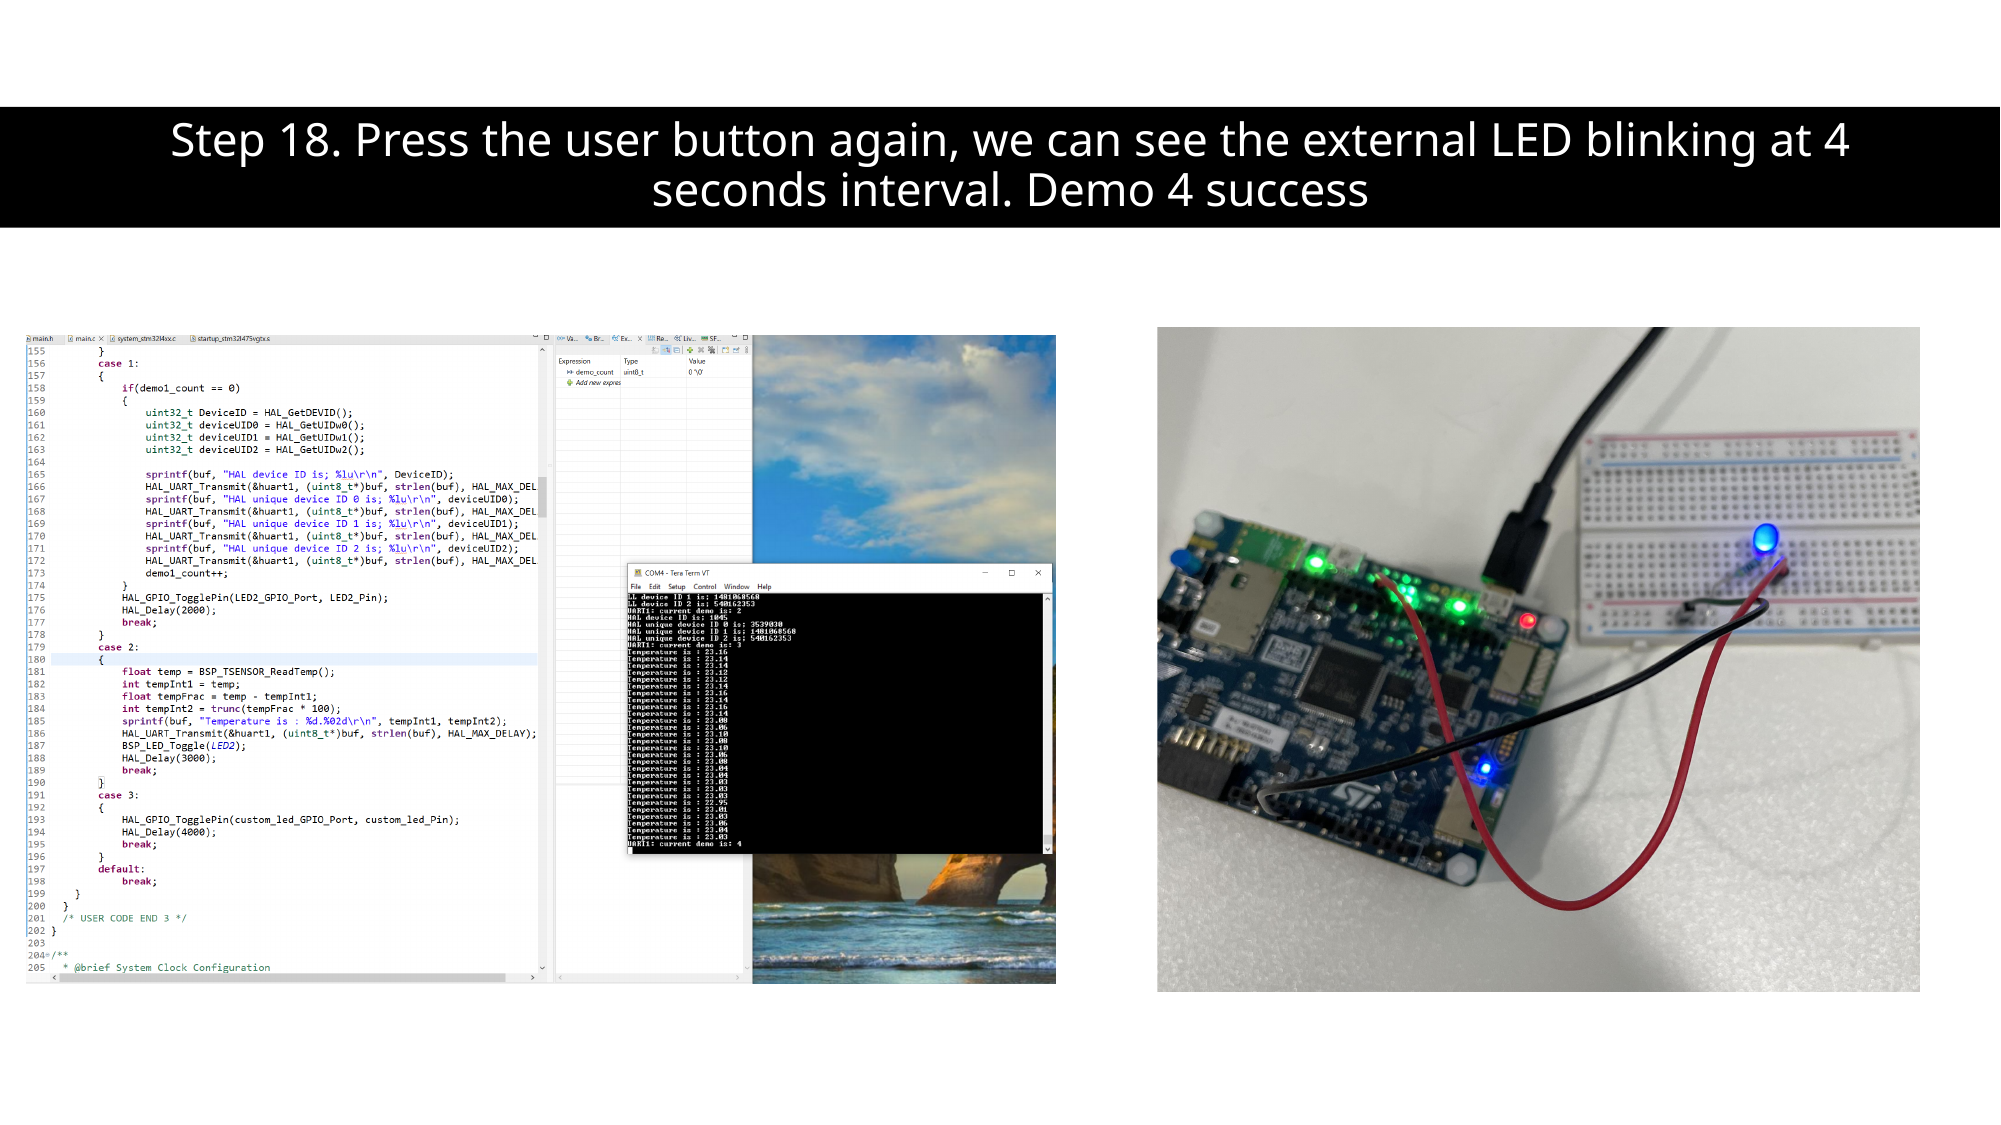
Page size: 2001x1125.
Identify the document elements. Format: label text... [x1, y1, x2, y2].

text_box [0, 106, 2000, 229]
picture [1157, 327, 1920, 992]
title Step 18. Press the user button again, we can see the external LED blinking at 4 seconds interval. Demo 4 success [91, 105, 1931, 228]
picture [26, 335, 1056, 984]
